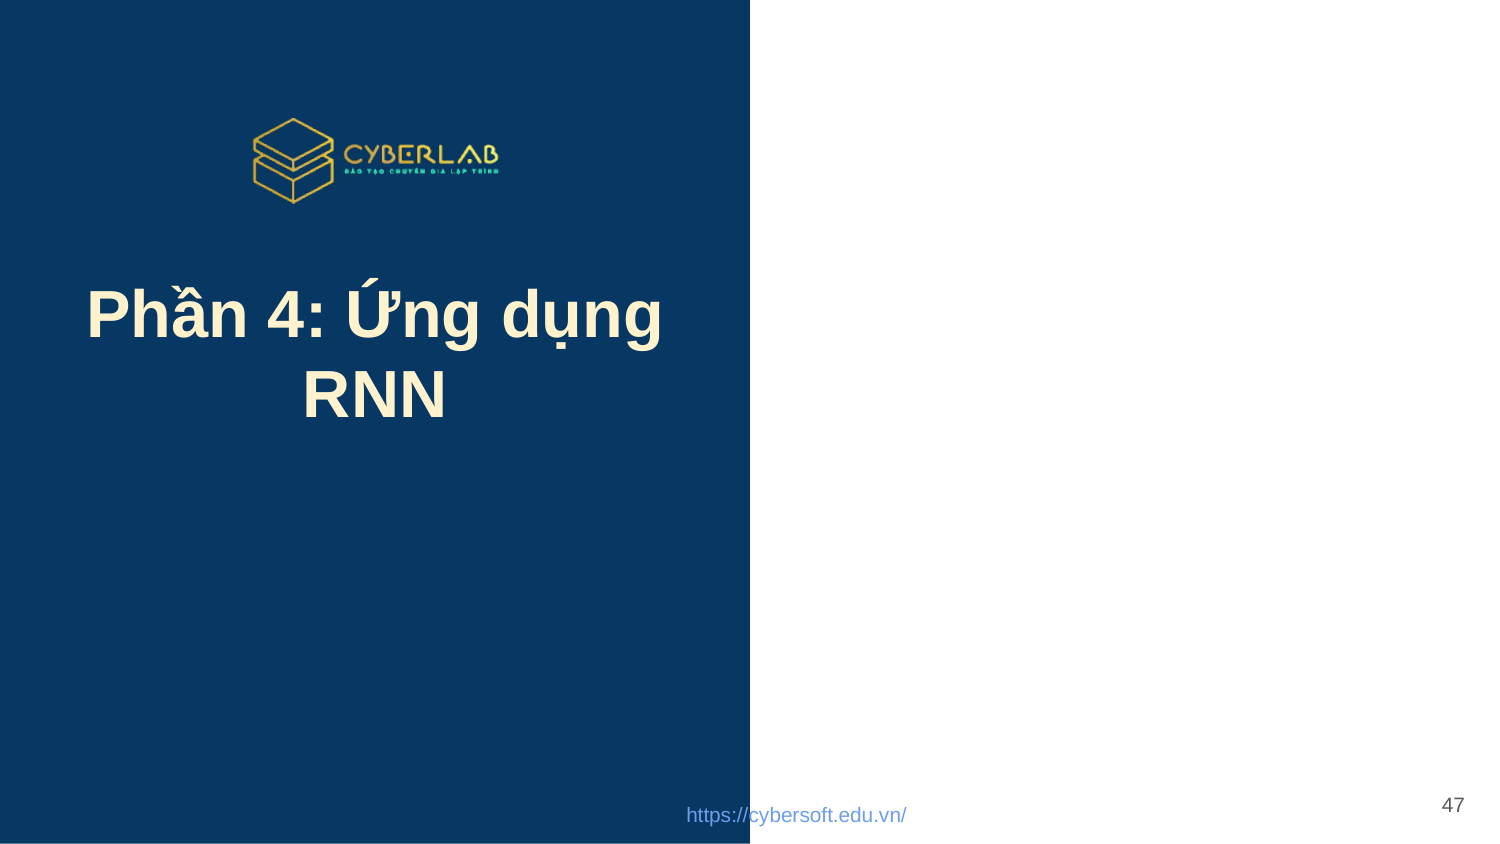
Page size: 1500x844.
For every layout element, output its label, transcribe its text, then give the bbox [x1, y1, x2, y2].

slide_number 47 [1389, 782, 1480, 830]
title Phần 4: Ứng dụng RNN [43, 202, 708, 446]
picture [239, 118, 511, 202]
